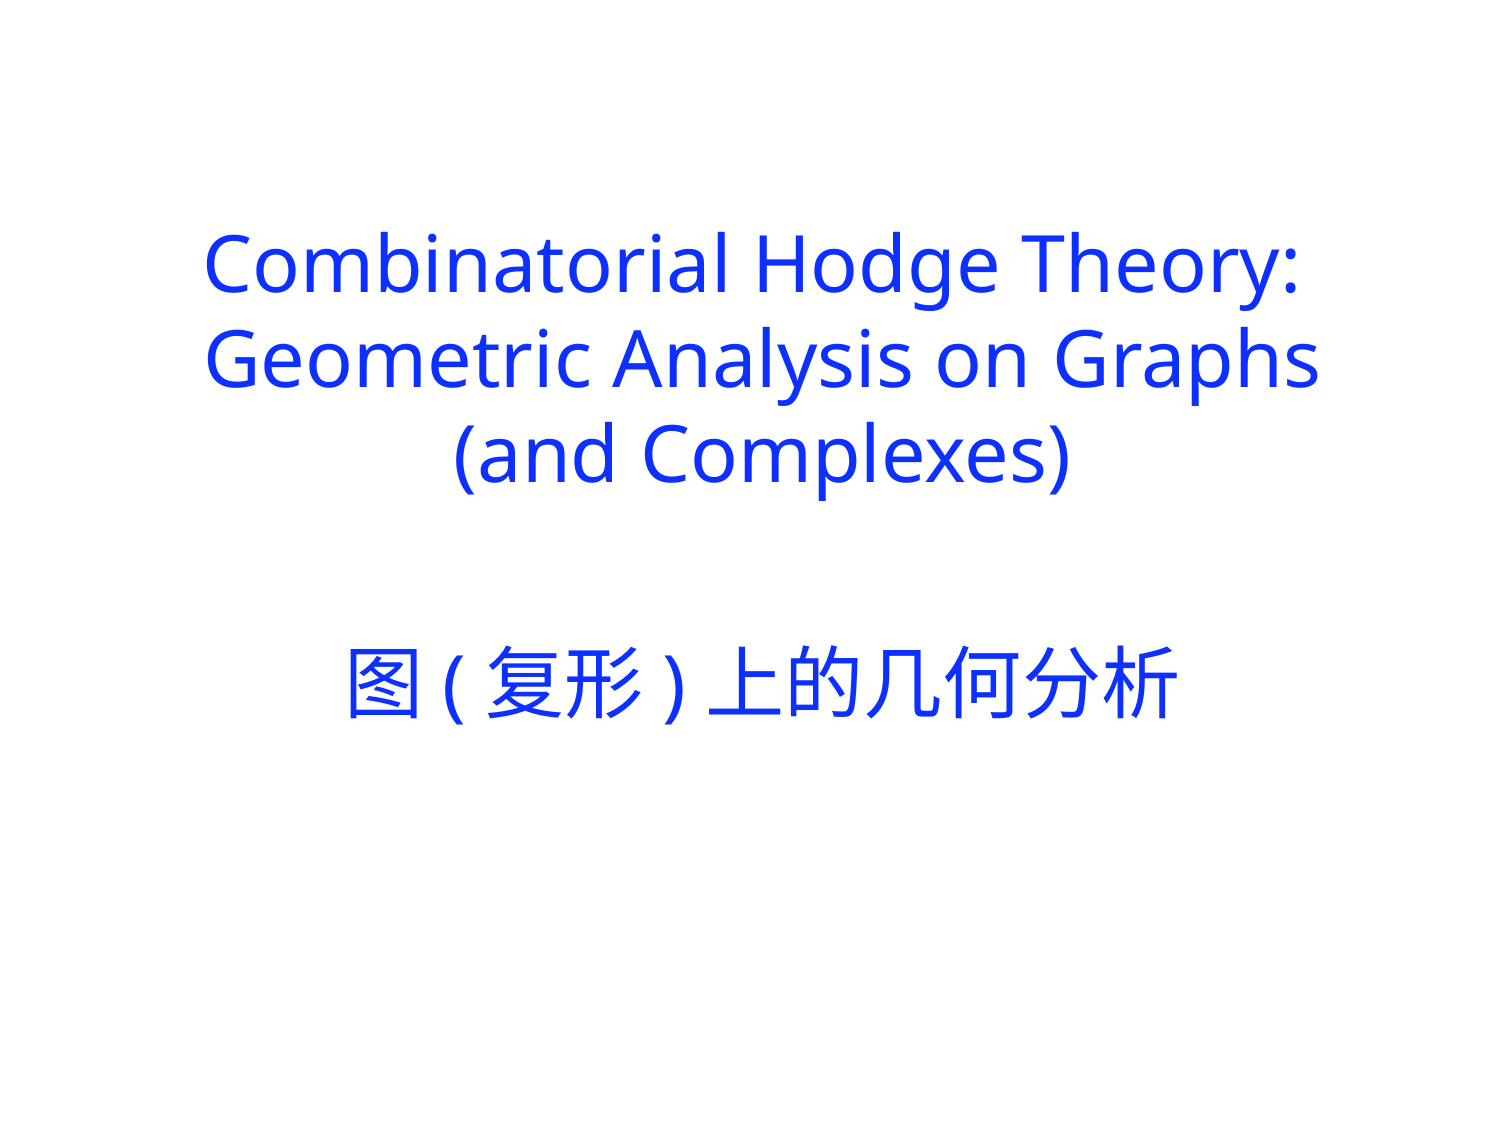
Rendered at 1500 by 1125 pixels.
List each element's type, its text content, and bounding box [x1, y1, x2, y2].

text_box 图(复形)上的几何分析 [124, 587, 1400, 775]
title Combinatorial Hodge Theory: Geometric Analysis on Graphs (and Complexes) [124, 262, 1401, 451]
